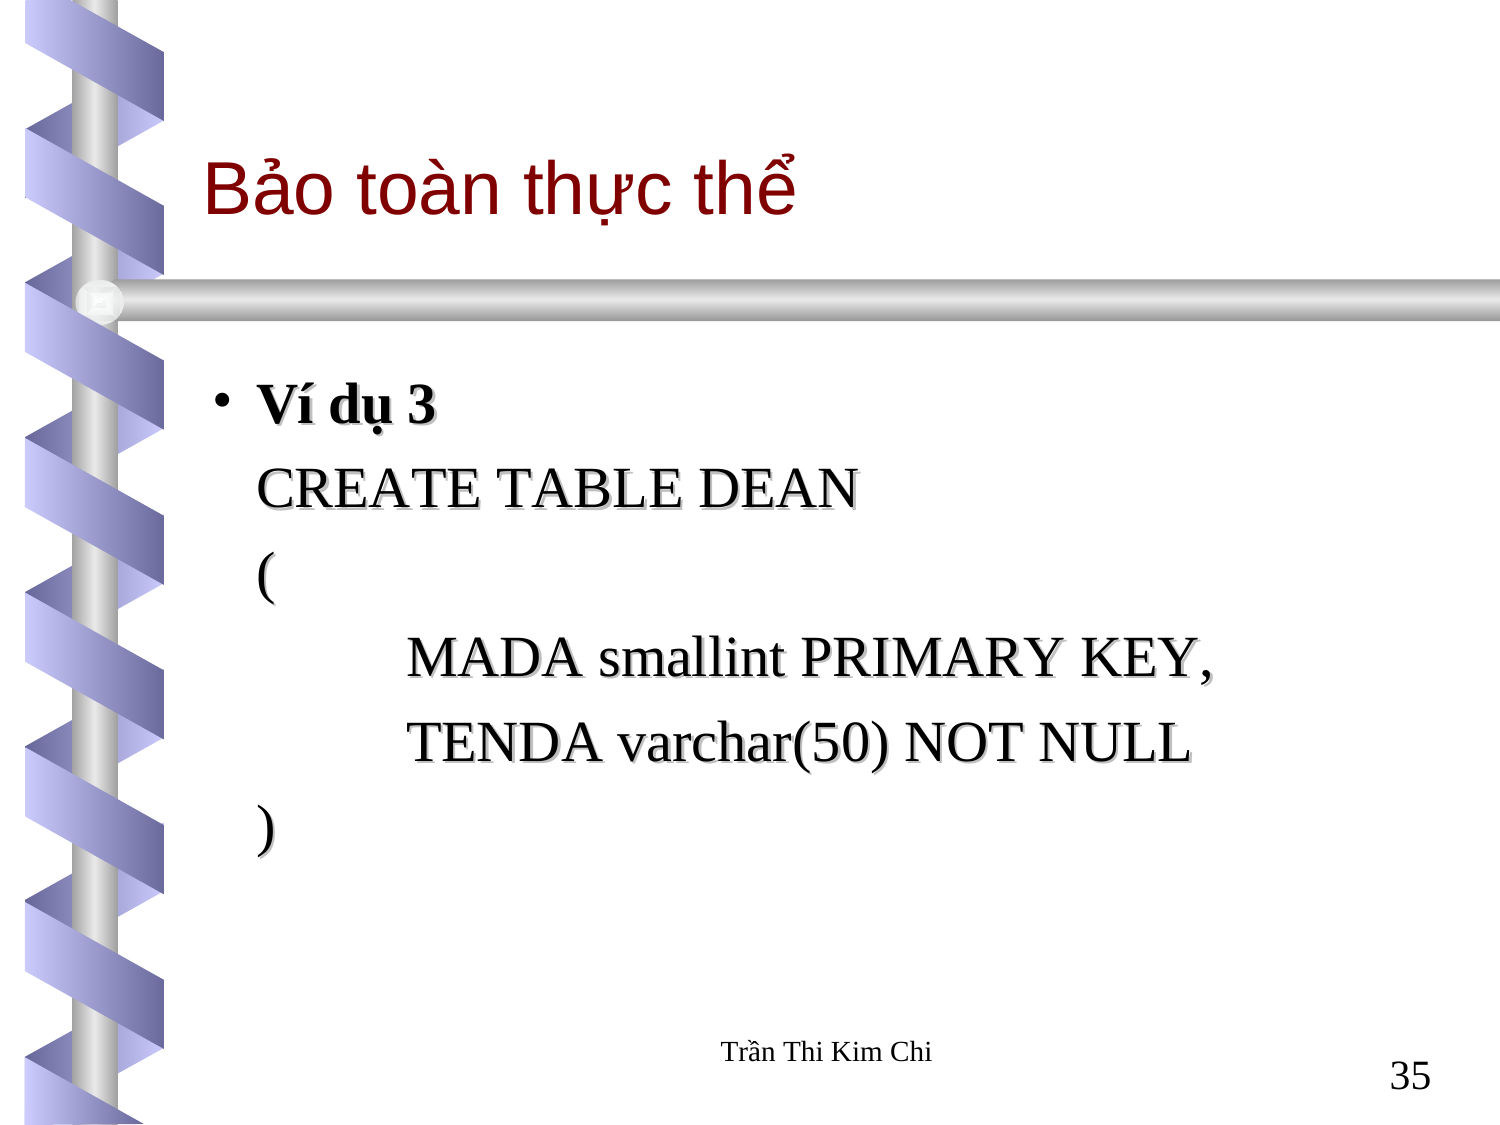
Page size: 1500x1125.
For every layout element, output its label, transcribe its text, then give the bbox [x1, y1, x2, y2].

text_box Trần Thi Kim Chi [589, 1024, 1065, 1100]
text_box Ví dụ 3 CREATE TABLE DEAN ( MADA smallint PRIMARY KEY, TENDA varchar(50) NOT NULL ) [182, 349, 1500, 1125]
text_box Bảo toàn thực thể [187, 123, 1500, 238]
